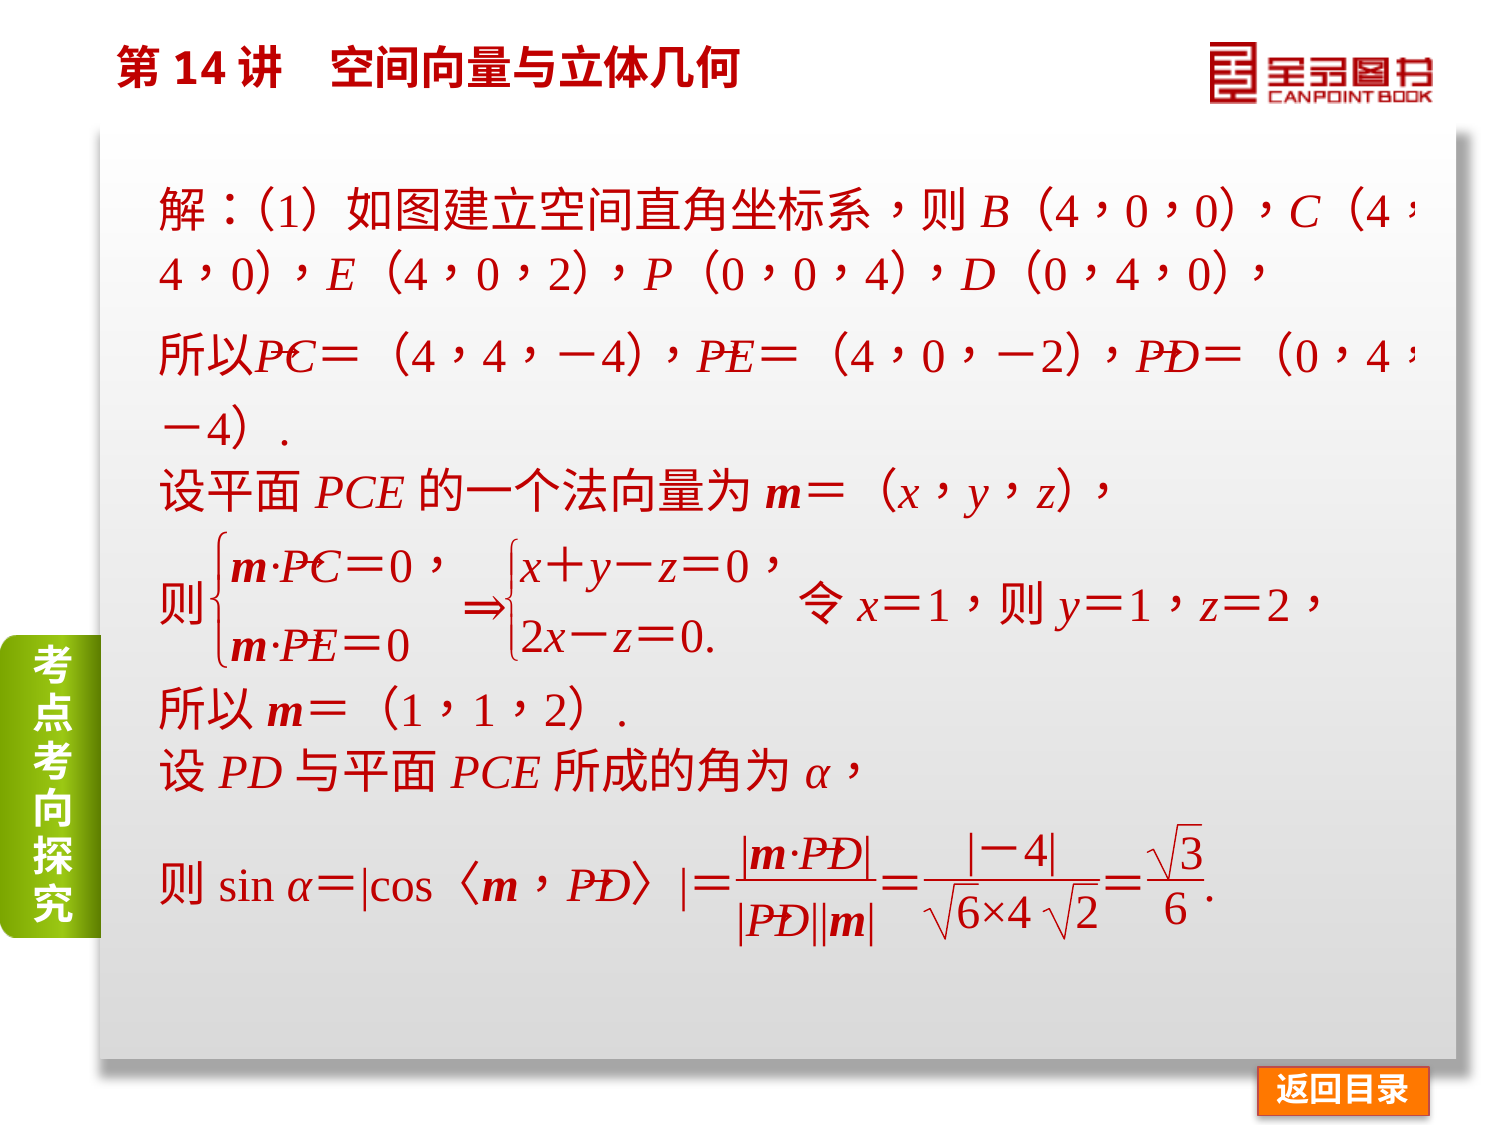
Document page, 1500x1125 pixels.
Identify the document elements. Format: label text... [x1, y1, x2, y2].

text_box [158, 178, 1415, 1125]
title 第14讲 空间向量与立体几何 [100, 27, 1199, 106]
text_box 返回目录 [1420, 1066, 1430, 1116]
picture [1210, 42, 1433, 104]
picture [0, 635, 101, 939]
